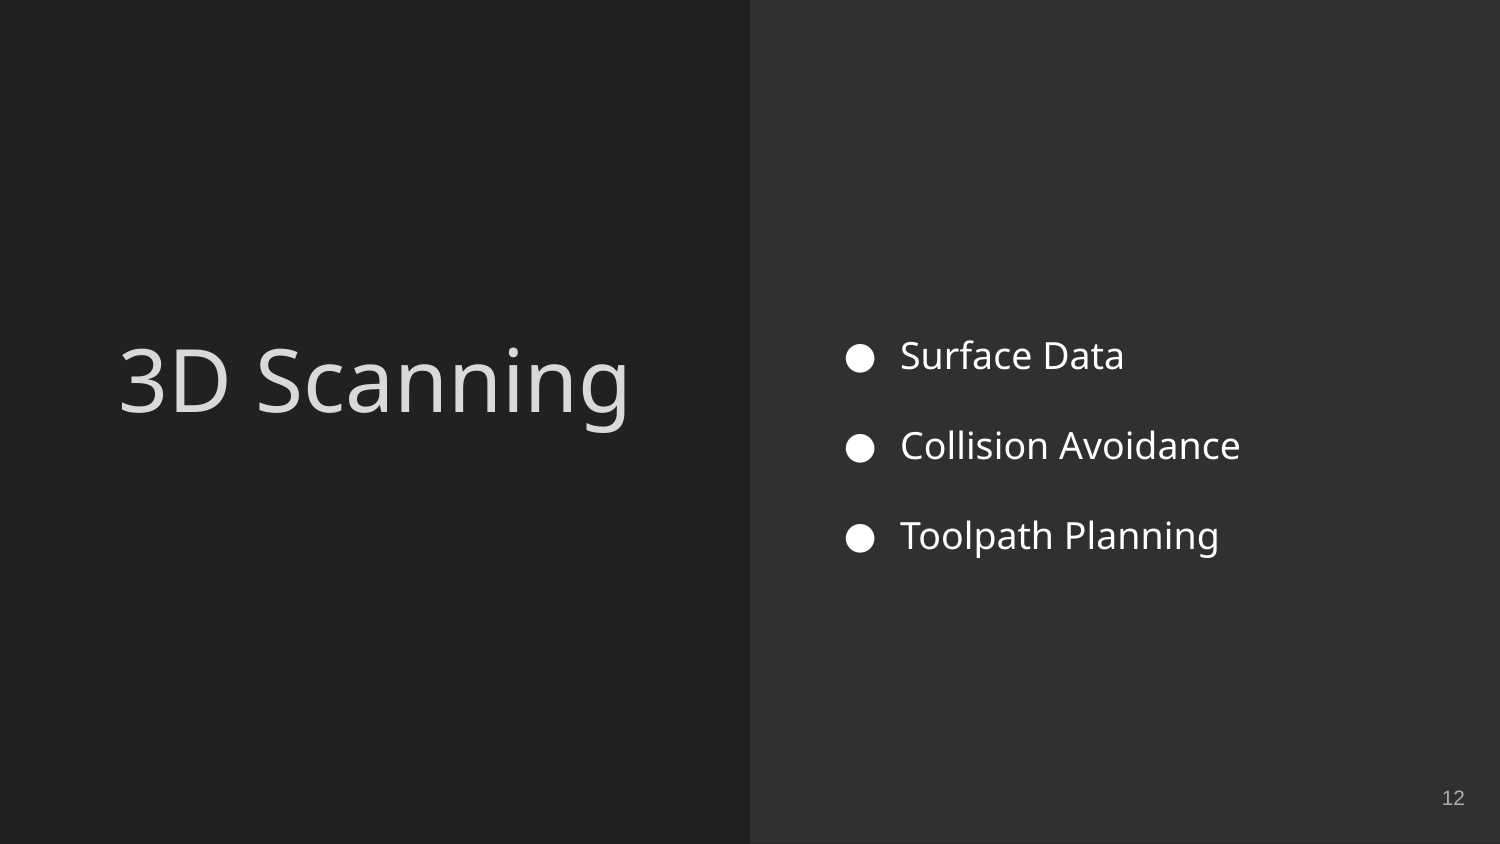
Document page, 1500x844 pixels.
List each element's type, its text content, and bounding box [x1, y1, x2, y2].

slide_number ‹#› [1389, 764, 1480, 830]
title 3D Scanning [43, 202, 708, 446]
list Surface Data Collision Avoidance Toolpath Planning [810, 118, 1440, 725]
